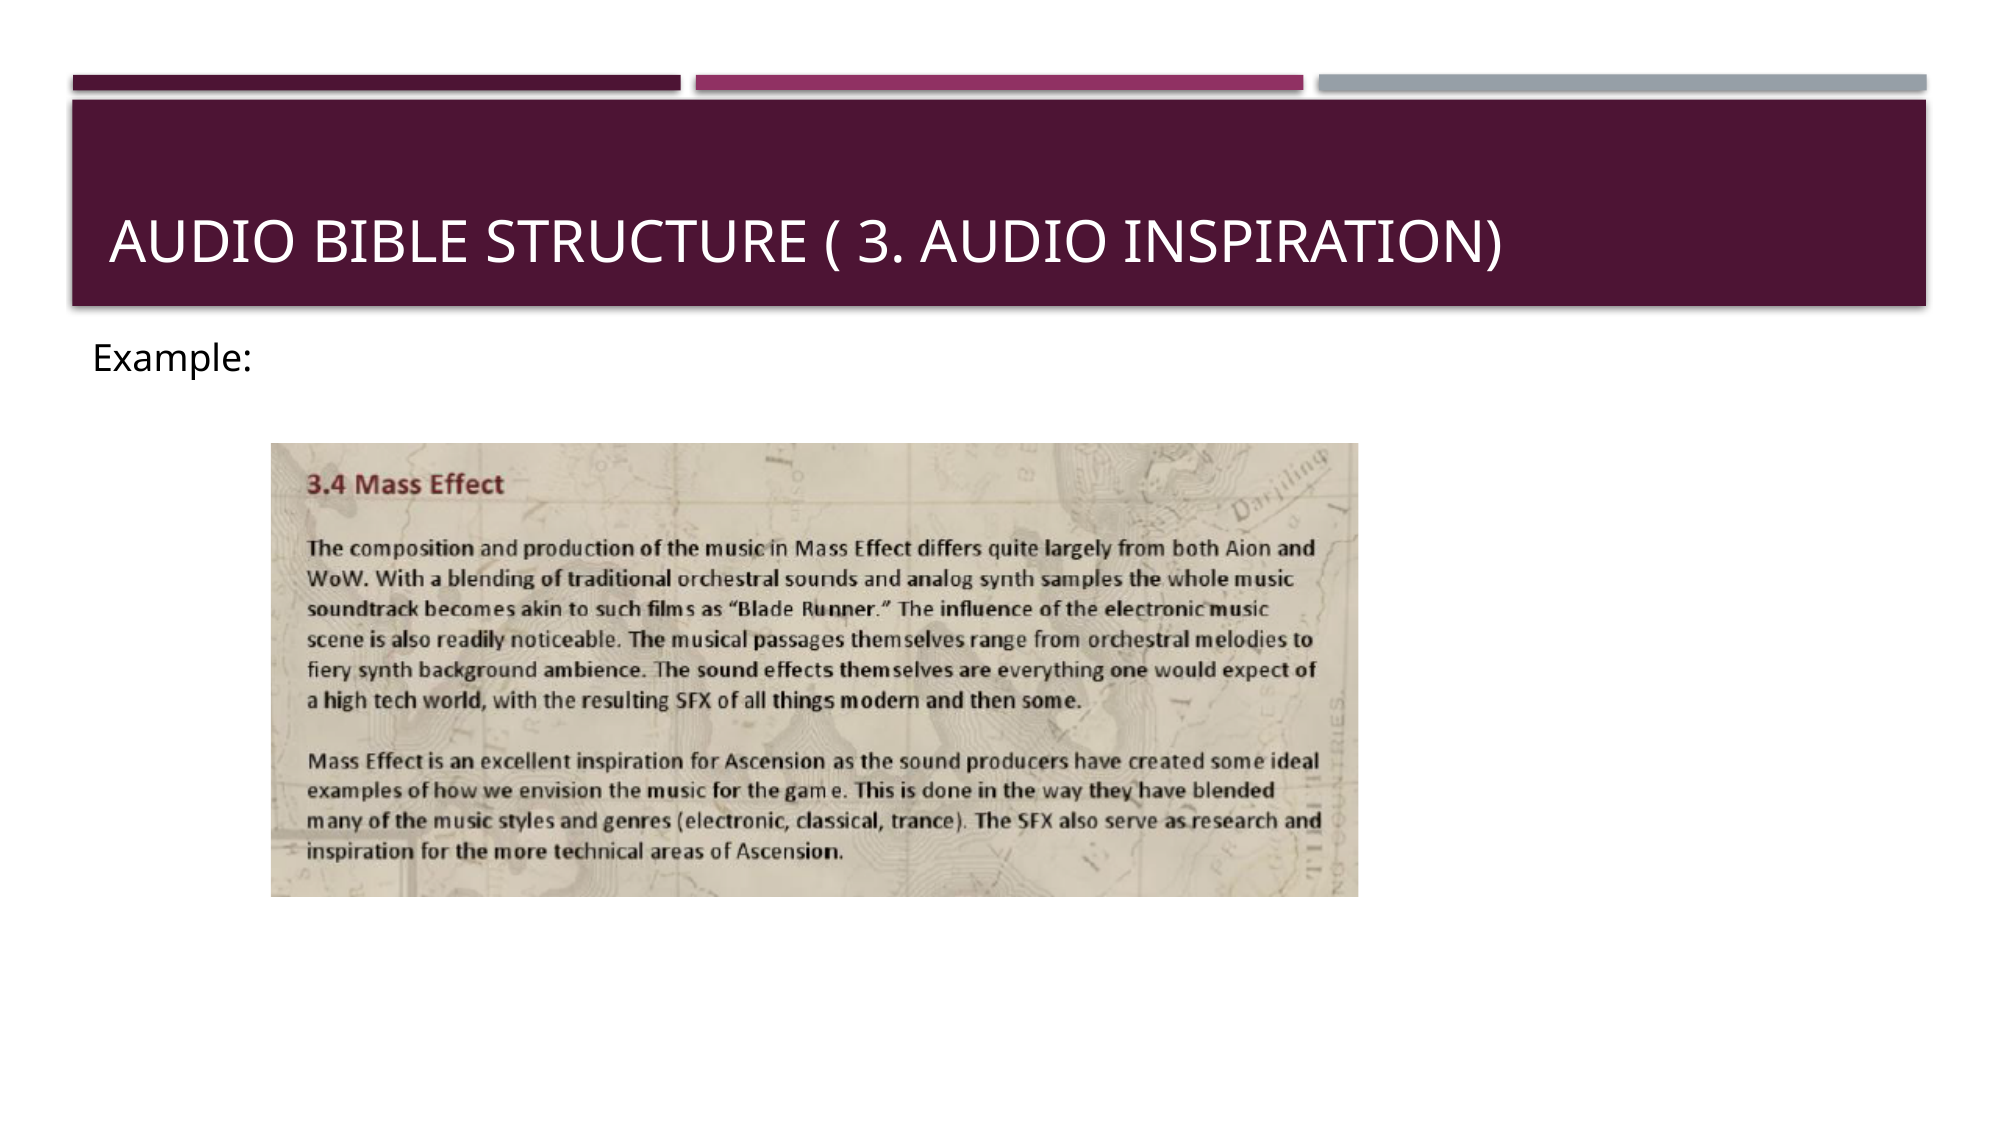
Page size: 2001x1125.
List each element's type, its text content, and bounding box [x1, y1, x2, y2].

text_box Example: [77, 326, 1935, 386]
picture [270, 443, 1359, 898]
title Audio bible structure ( 3. audio inspiration) [94, 119, 1904, 282]
